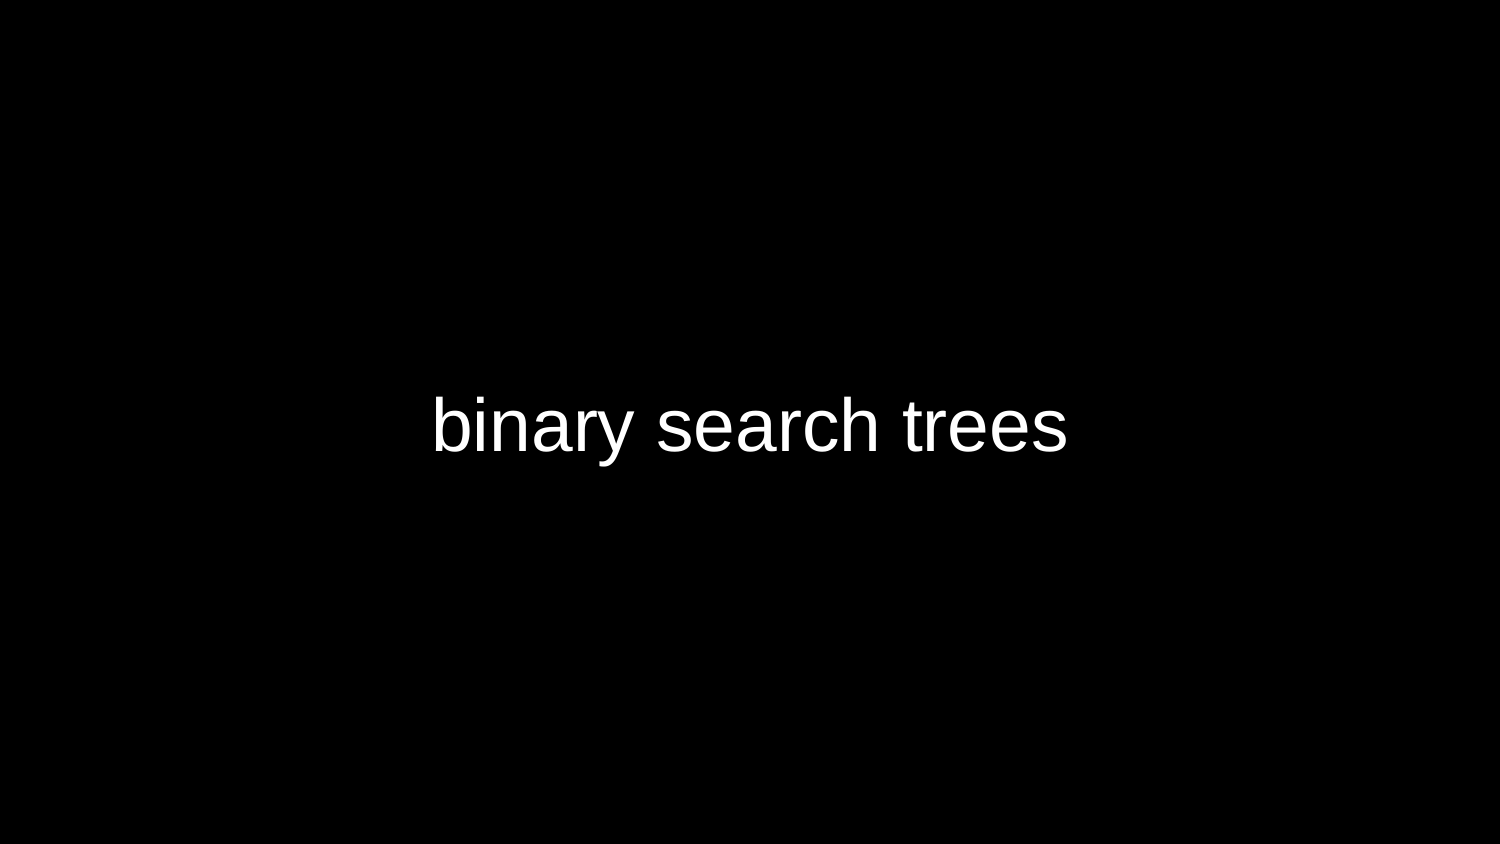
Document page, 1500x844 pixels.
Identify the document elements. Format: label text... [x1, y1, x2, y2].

title binary search trees [51, 352, 1449, 491]
